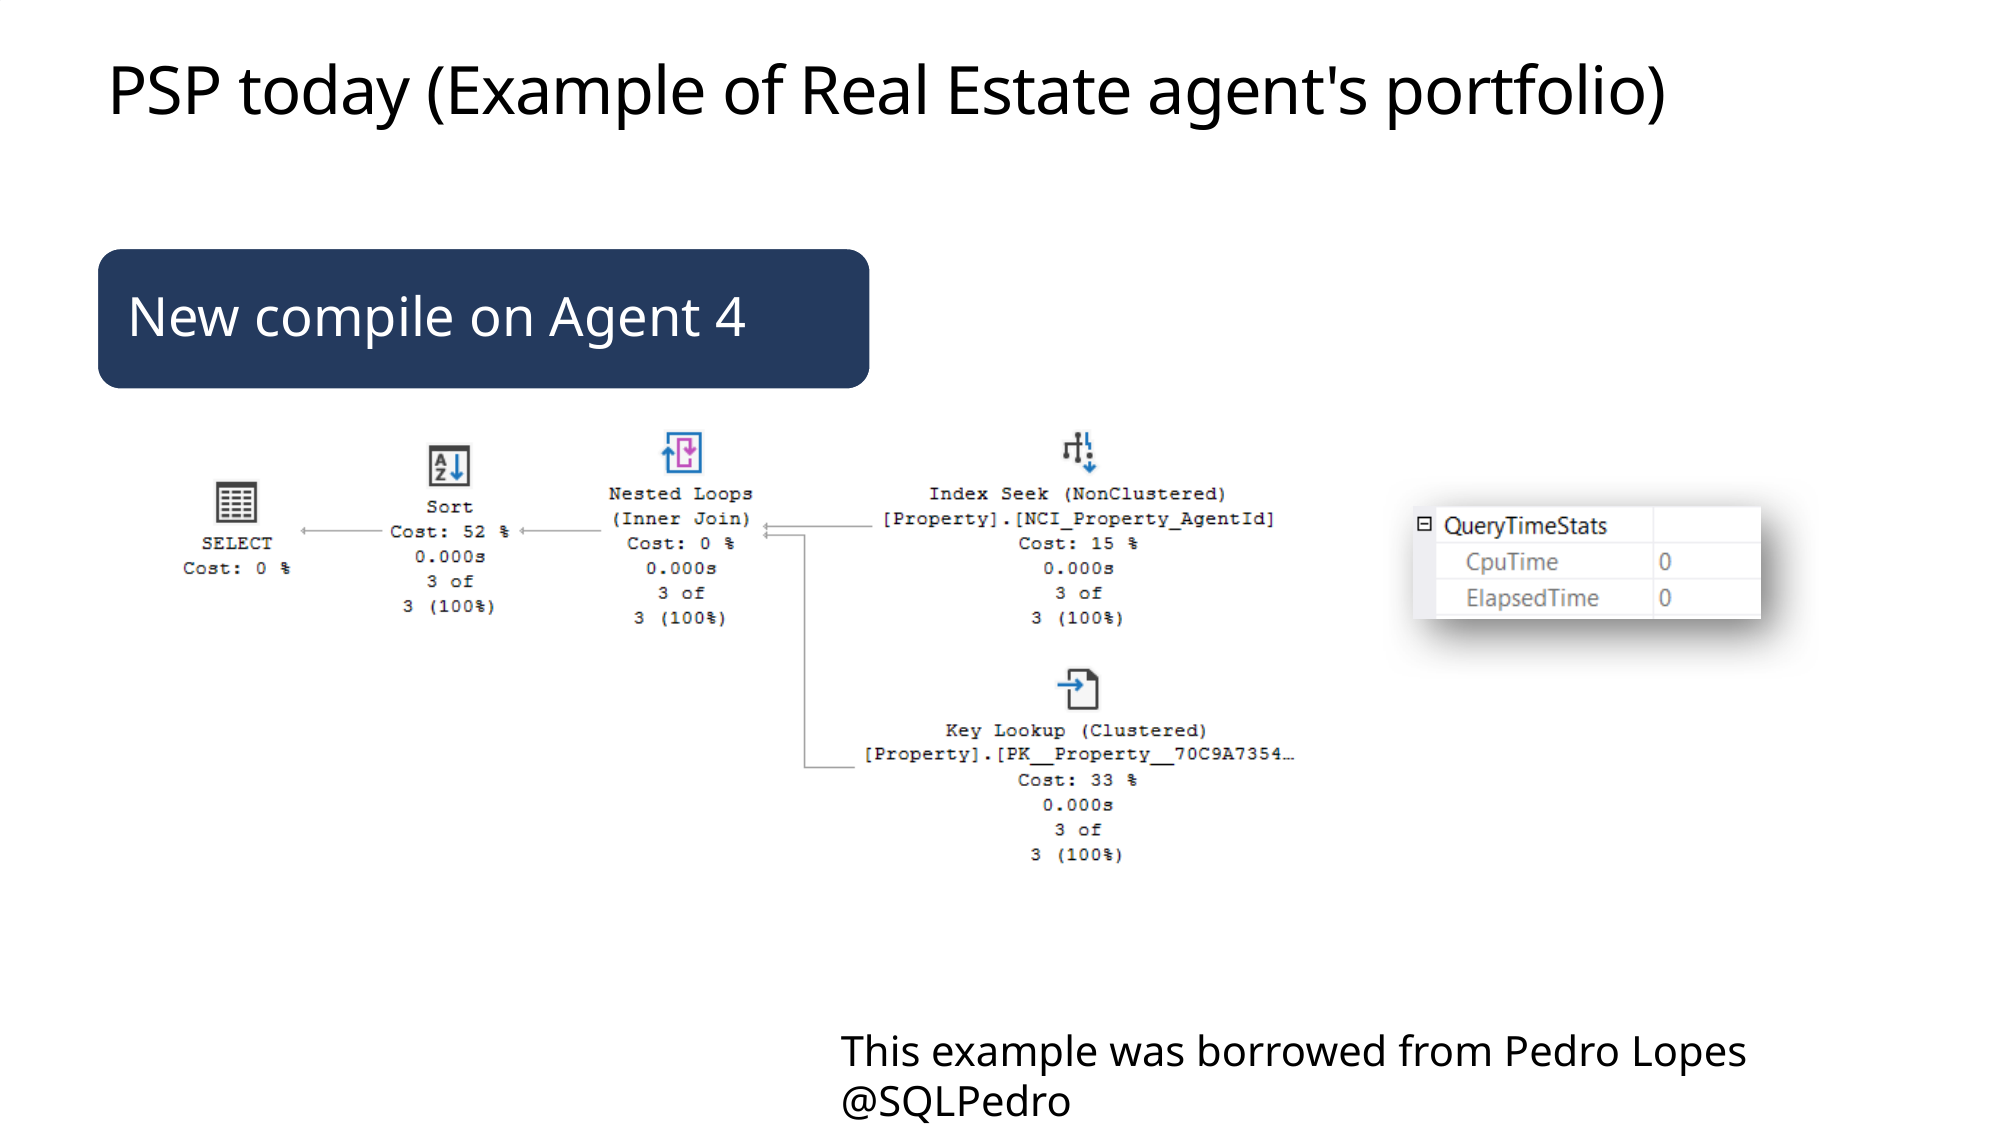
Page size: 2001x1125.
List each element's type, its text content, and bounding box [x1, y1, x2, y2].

picture [177, 428, 1313, 878]
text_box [96, 247, 871, 391]
title PSP today (Example of Real Estate agent's portfolio) [107, 52, 1893, 129]
picture [1413, 506, 1761, 619]
text_box This example was borrowed from Pedro Lopes @SQLPedro [840, 1024, 1937, 1125]
